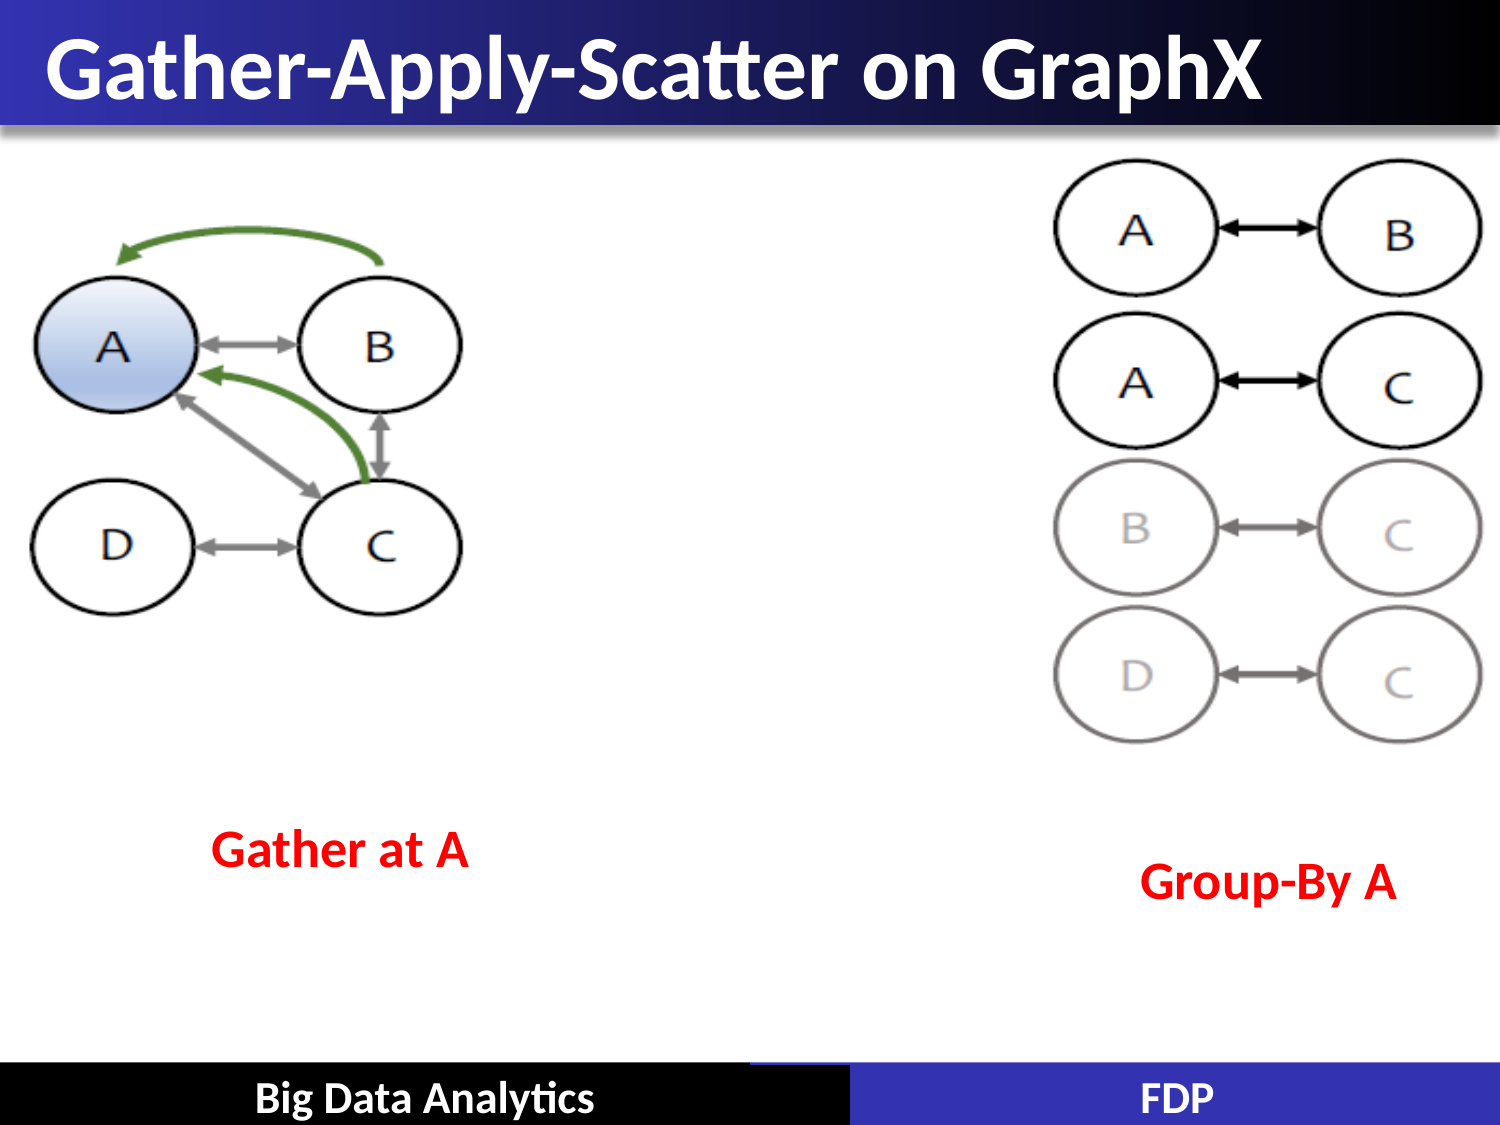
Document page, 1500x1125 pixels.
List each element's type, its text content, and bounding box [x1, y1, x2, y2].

list Gather at A [196, 806, 948, 923]
text_box Big Data Analytics [0, 1065, 850, 1125]
title Gather-Apply-Scatter on GraphX [0, 0, 1463, 126]
picture [0, 147, 1500, 763]
text_box Group-By A [1124, 837, 1444, 922]
text_box FDP [854, 1065, 1500, 1125]
